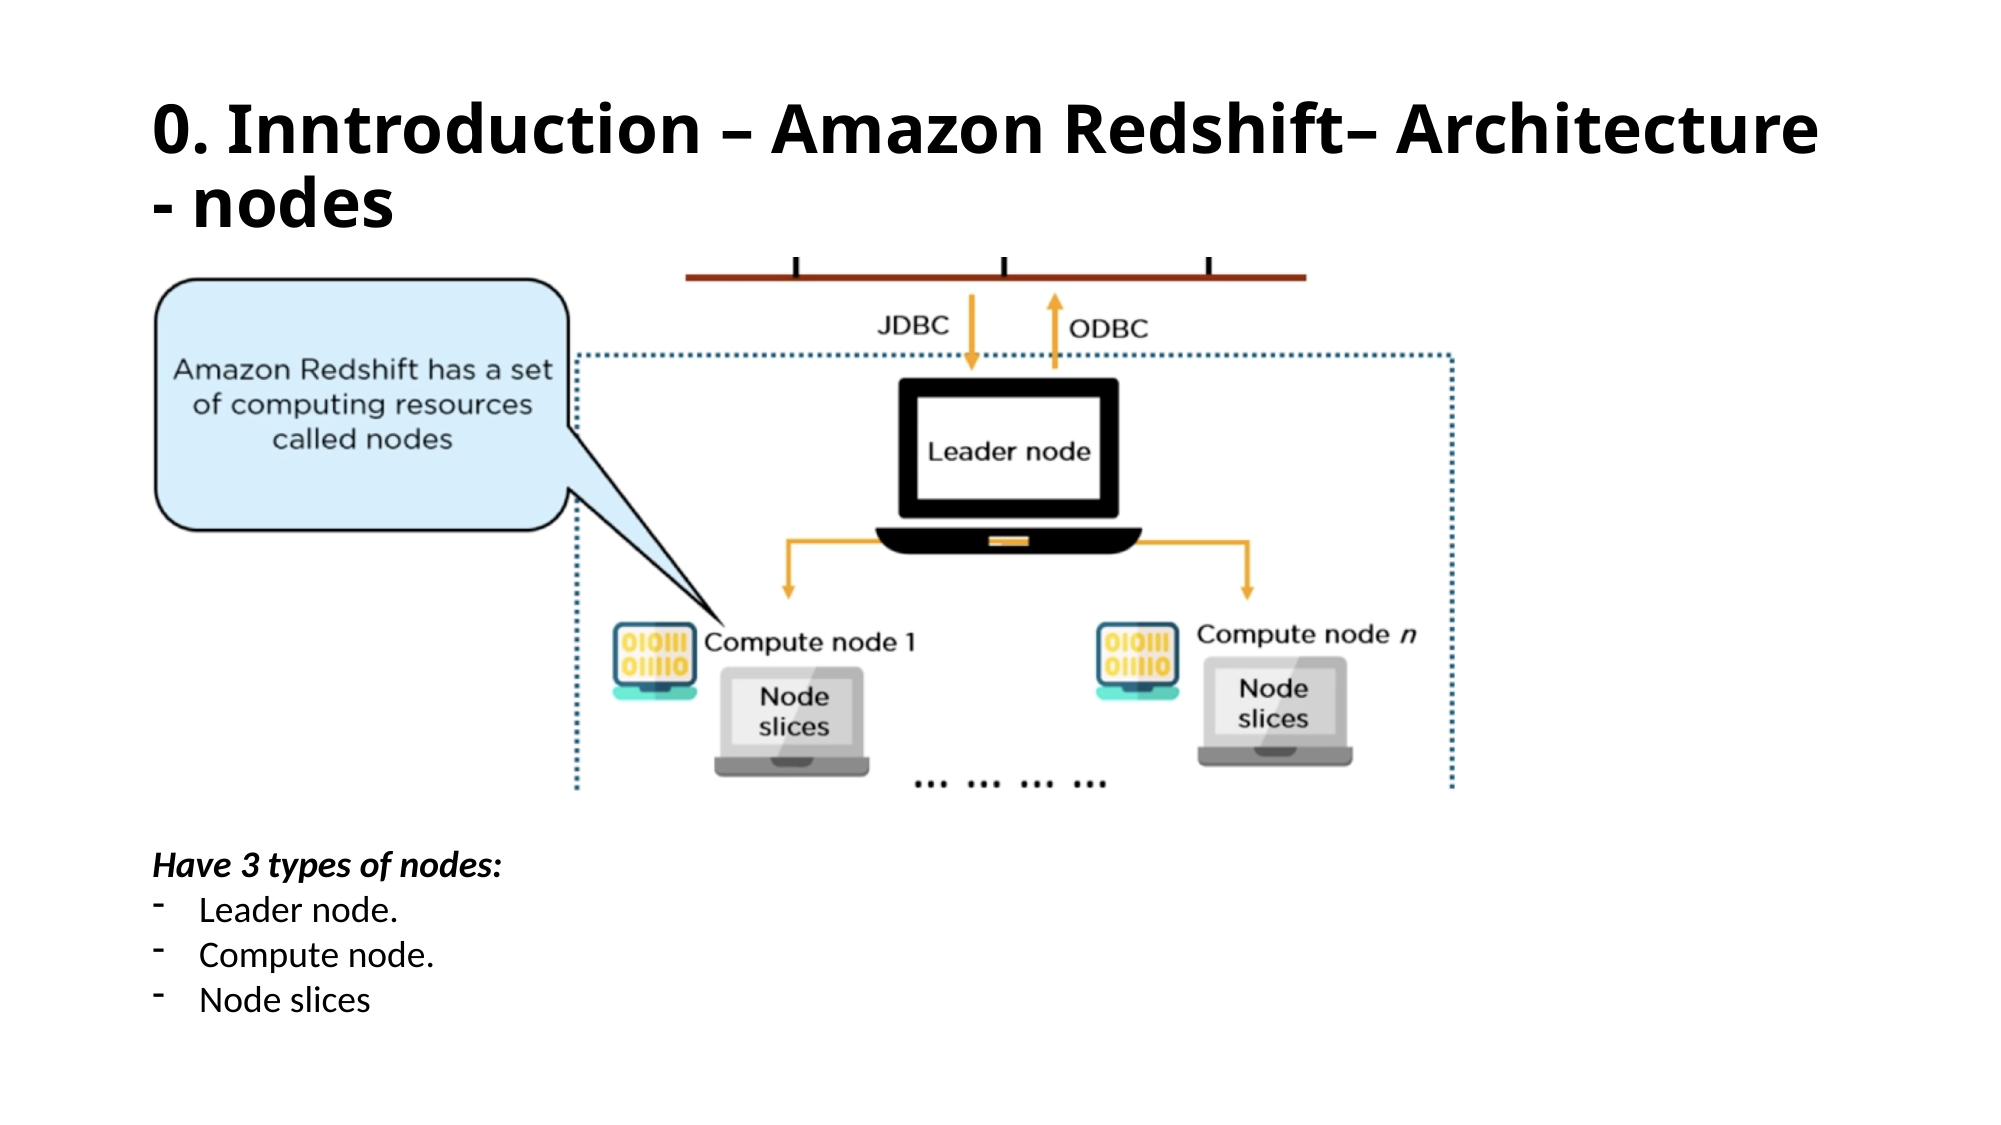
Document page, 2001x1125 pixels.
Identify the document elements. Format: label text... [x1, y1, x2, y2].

picture [137, 257, 1468, 792]
title 0. Inntroduction – Amazon Redshift– Architecture - nodes [137, 59, 1863, 278]
text_box Have 3 types of nodes: Leader node. Compute node. Node slices [137, 832, 1254, 1028]
